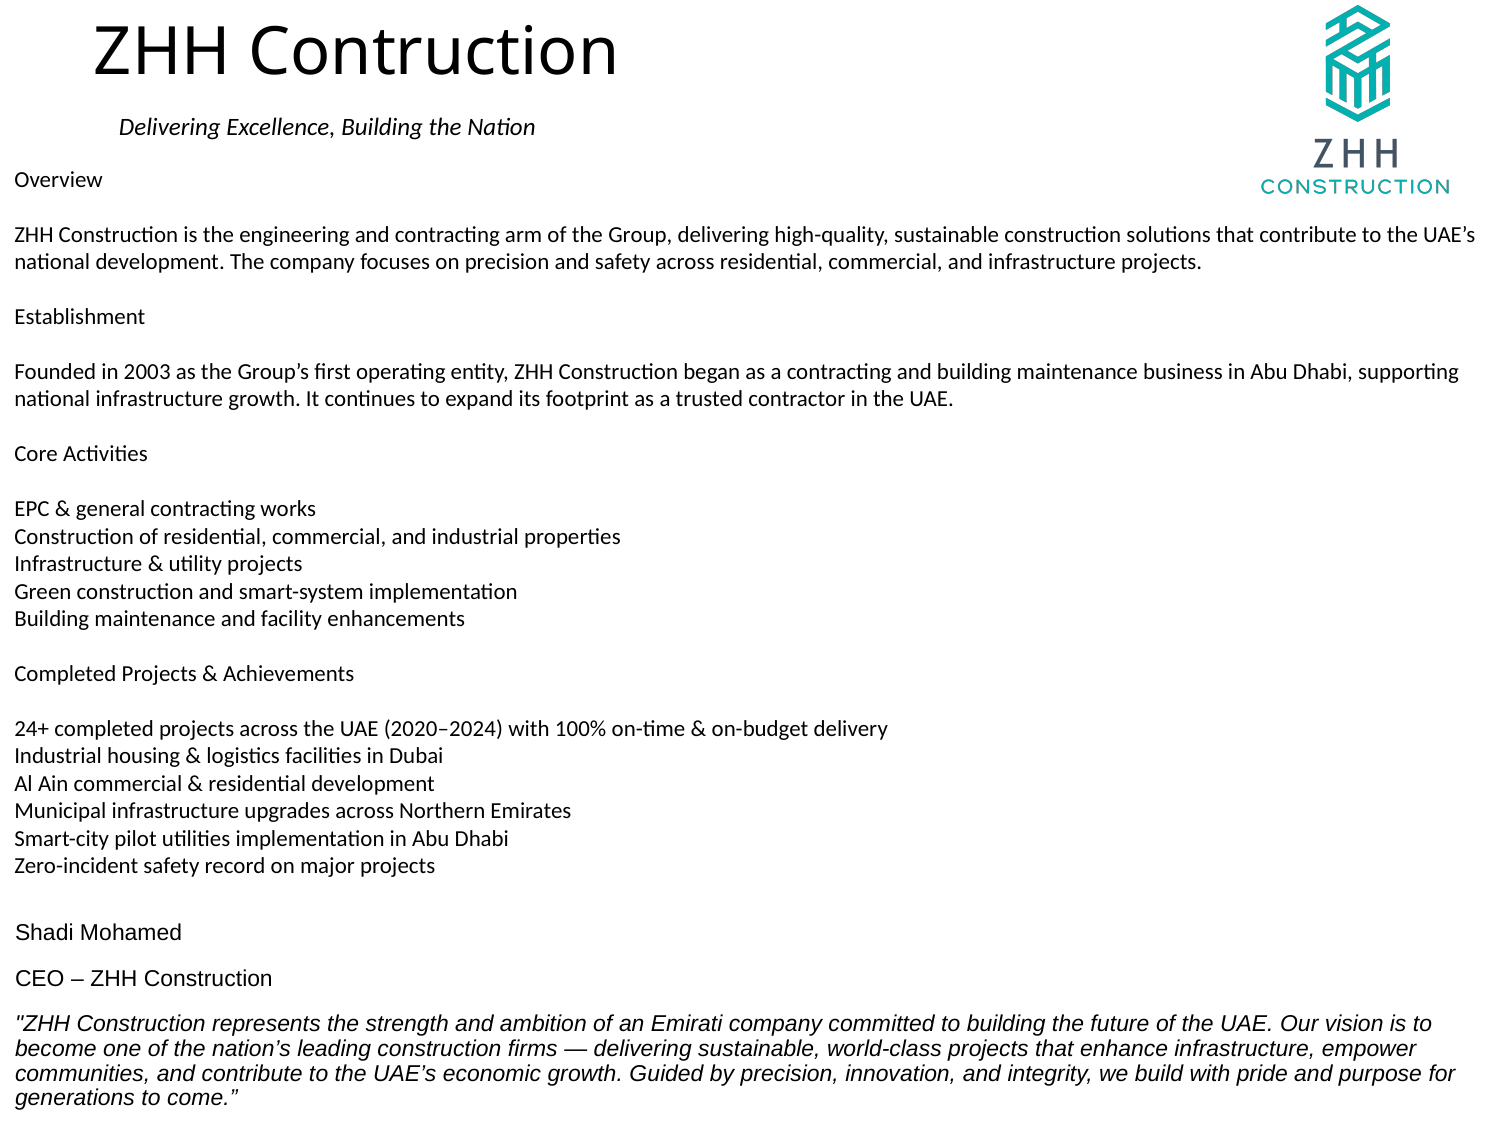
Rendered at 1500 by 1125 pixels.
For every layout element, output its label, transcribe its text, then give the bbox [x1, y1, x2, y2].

text_box Delivering Excellence, Building the Nation [104, 103, 855, 148]
picture [1210, 0, 1500, 207]
text_box Overview ZHH Construction is the engineering and contracting arm of the Group, delivering high-quality, sustainable construction solutions that contribute to the UAE’s national development. The company focuses on precision and safety across residential, commercial, and infrastructure projects. Establishment Founded in 2003 as the Group’s first operating entity, ZHH Construction began as a contracting and building maintenance business in Abu Dhabi, supporting national infrastructure growth. It continues to expand its footprint as a trusted contractor in the UAE. Core Activities EPC & general contracting works Construction of residential, commercial, and industrial properties Infrastructure & utility projects Green construction and smart-system implementation Building maintenance and facility enhancements Completed Projects & Achievements 24+ completed projects across the UAE (2020–2024) with 100% on-time & on-budget delivery Industrial housing & logistics facilities in Dubai Al Ain commercial & residential development Municipal infrastructure upgrades across Northern Emirates Smart-city pilot utilities implementation in Abu Dhabi Zero-incident safety record on major projects [0, 156, 1500, 886]
title ZHH Contruction [61, 0, 1210, 156]
text_box Shadi Mohamed CEO – ZHH Construction "ZHH Construction represents the strength and ambition of an Emirati company committed to building the future of the UAE. Our vision is to become one of the nation’s leading construction firms — delivering sustainable, world-class projects that enhance infrastructure, empower communities, and contribute to the UAE’s economic growth. Guided by precision, innovation, and integrity, we build with pride and purpose for generations to come.” [0, 913, 1500, 1125]
